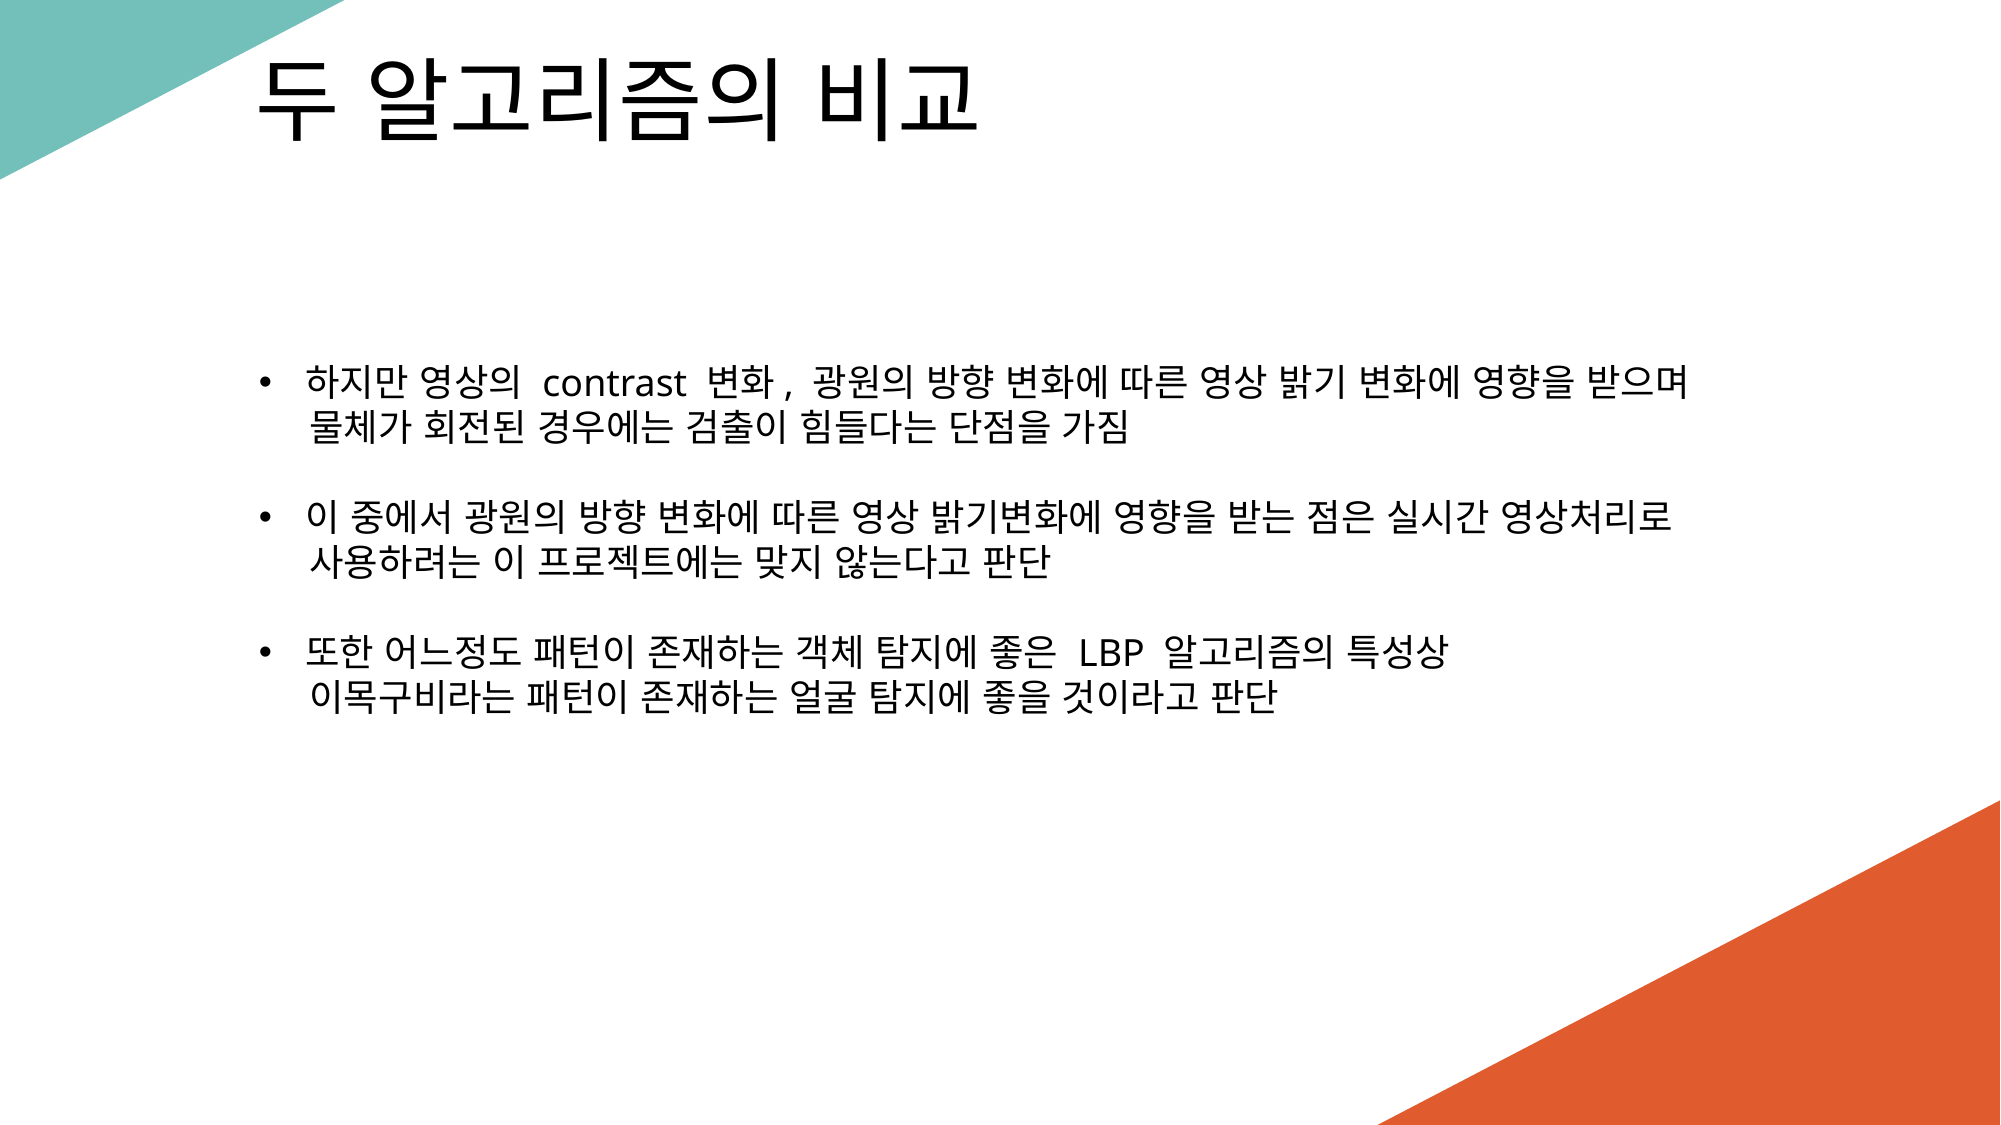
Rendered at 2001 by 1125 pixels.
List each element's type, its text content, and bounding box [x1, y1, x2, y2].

text_box [0, 0, 345, 181]
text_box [105, 203, 1895, 876]
text_box 두 알고리즘의 비교 [240, 17, 1862, 193]
text_box [1376, 799, 2000, 1125]
